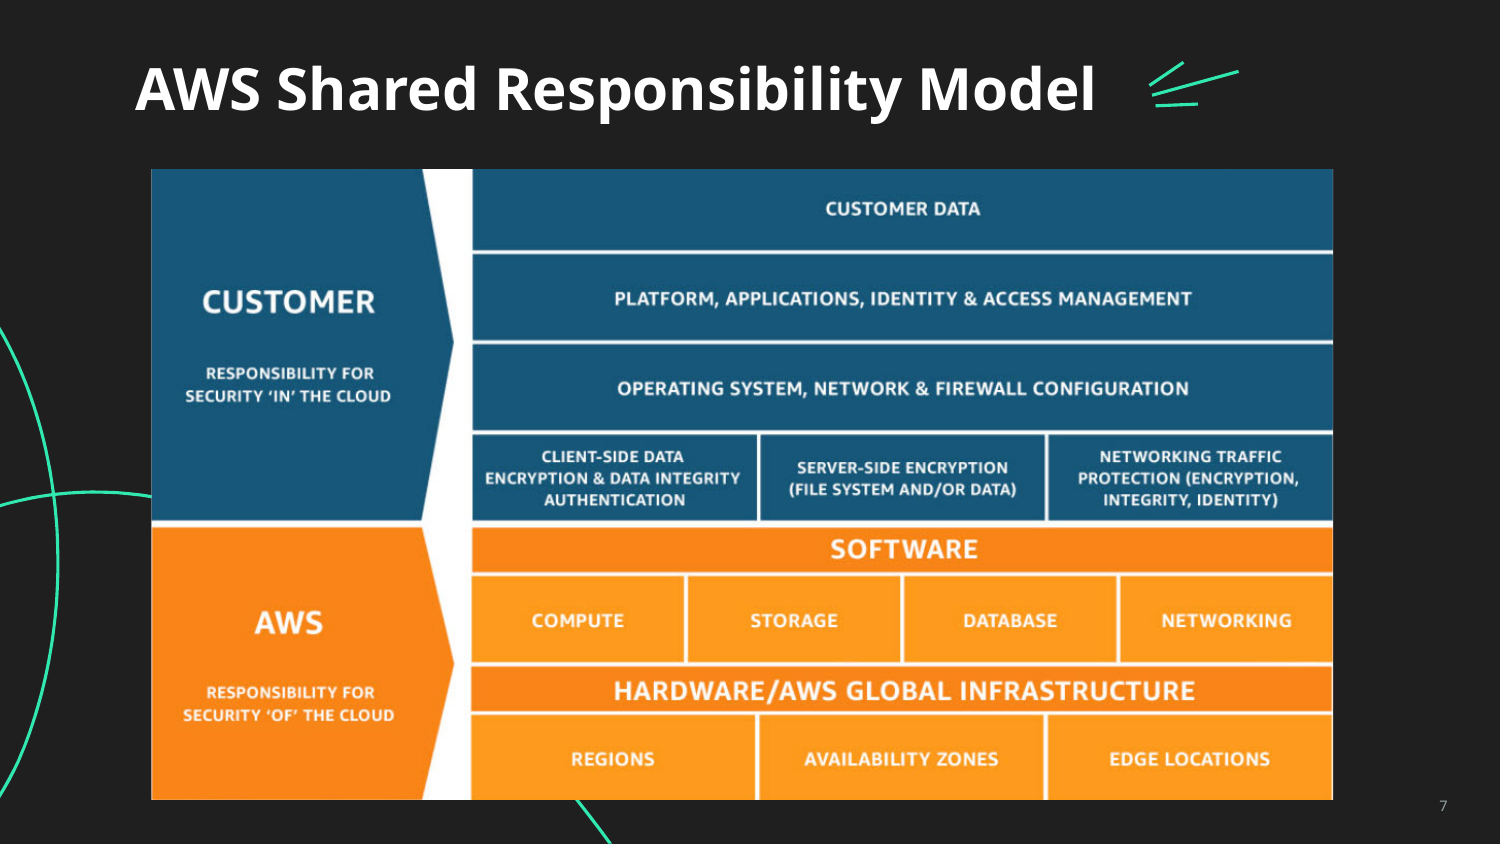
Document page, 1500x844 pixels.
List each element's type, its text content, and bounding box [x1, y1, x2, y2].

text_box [1149, 62, 1239, 107]
picture [151, 168, 1334, 800]
title AWS Shared Responsibility Model [120, 37, 1192, 209]
